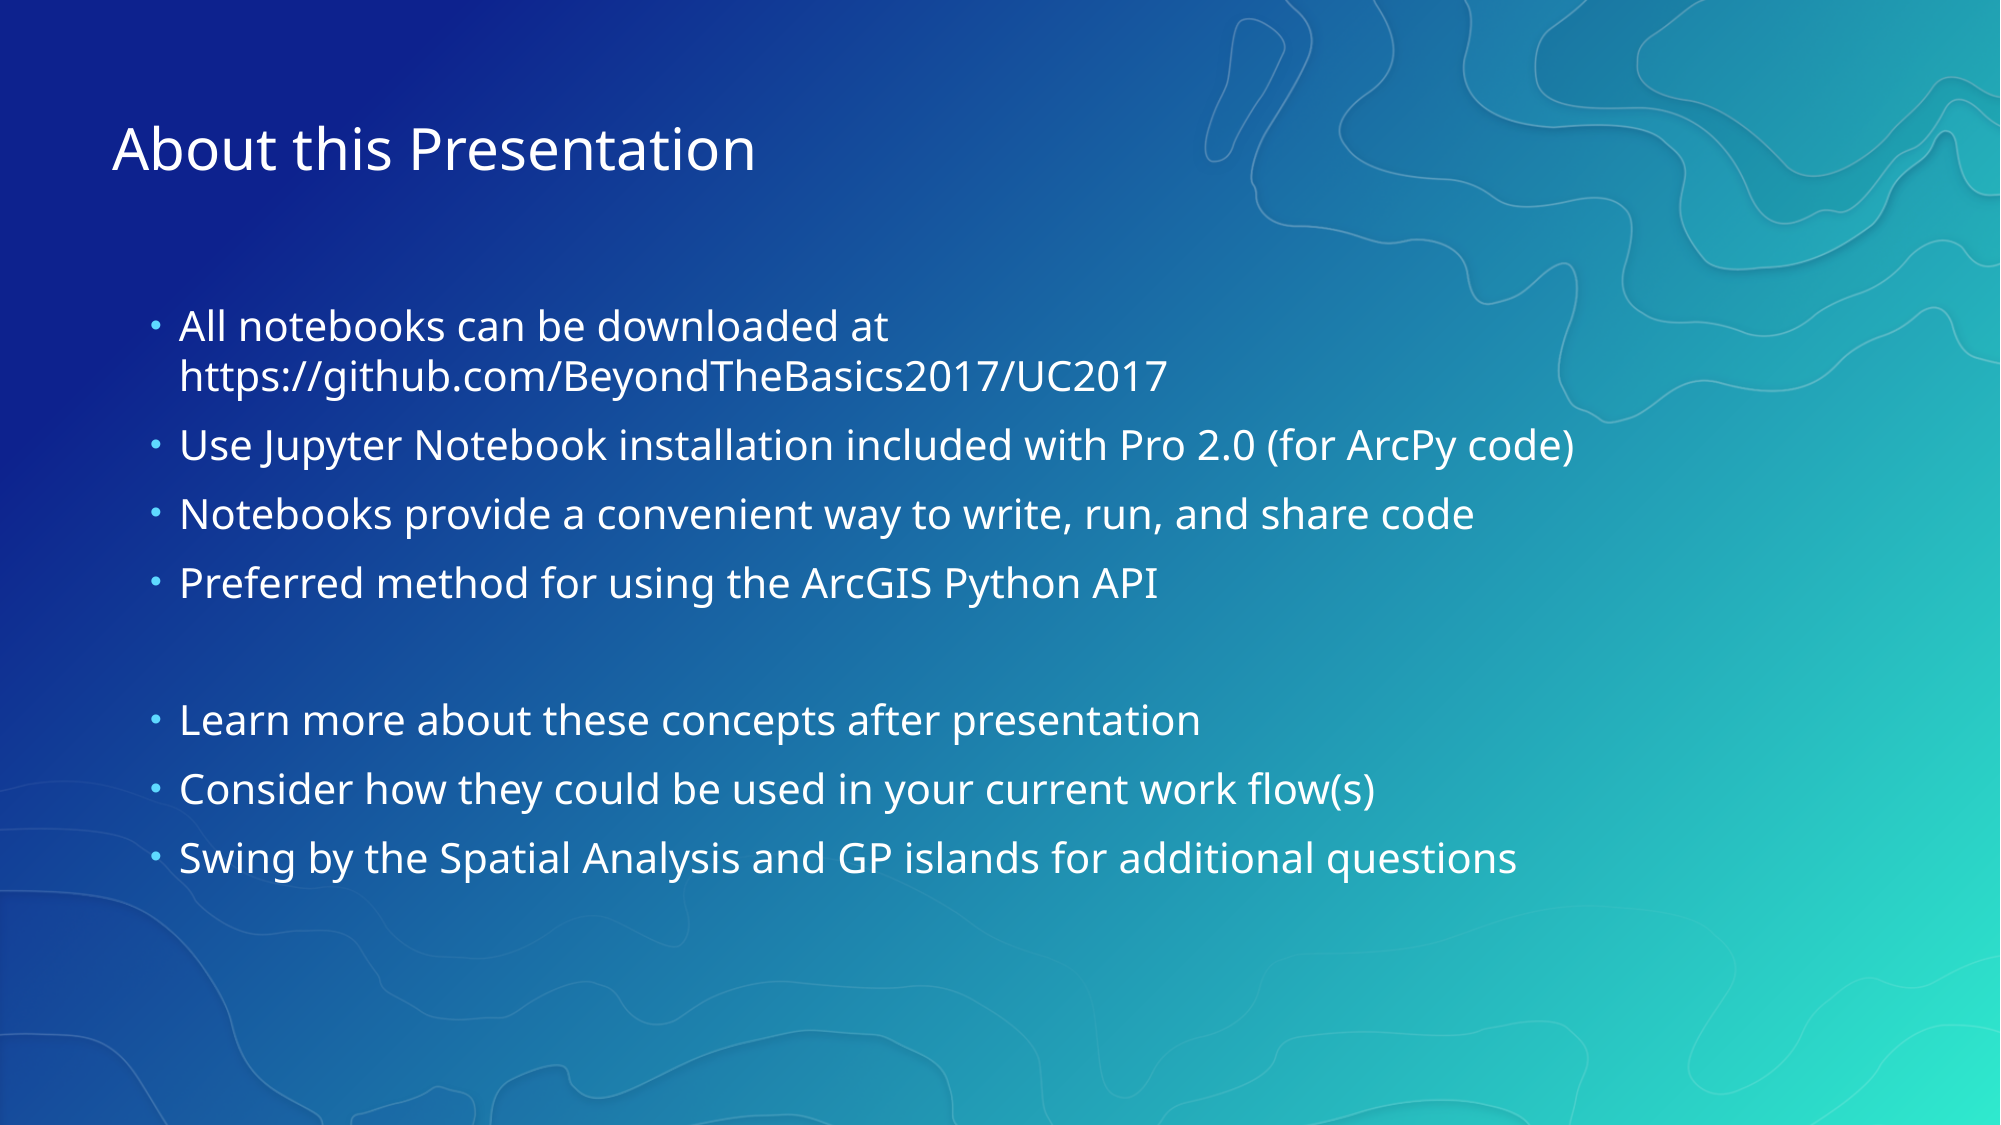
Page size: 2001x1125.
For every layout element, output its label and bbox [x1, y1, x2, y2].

text_box [0, 0, 2000, 1125]
